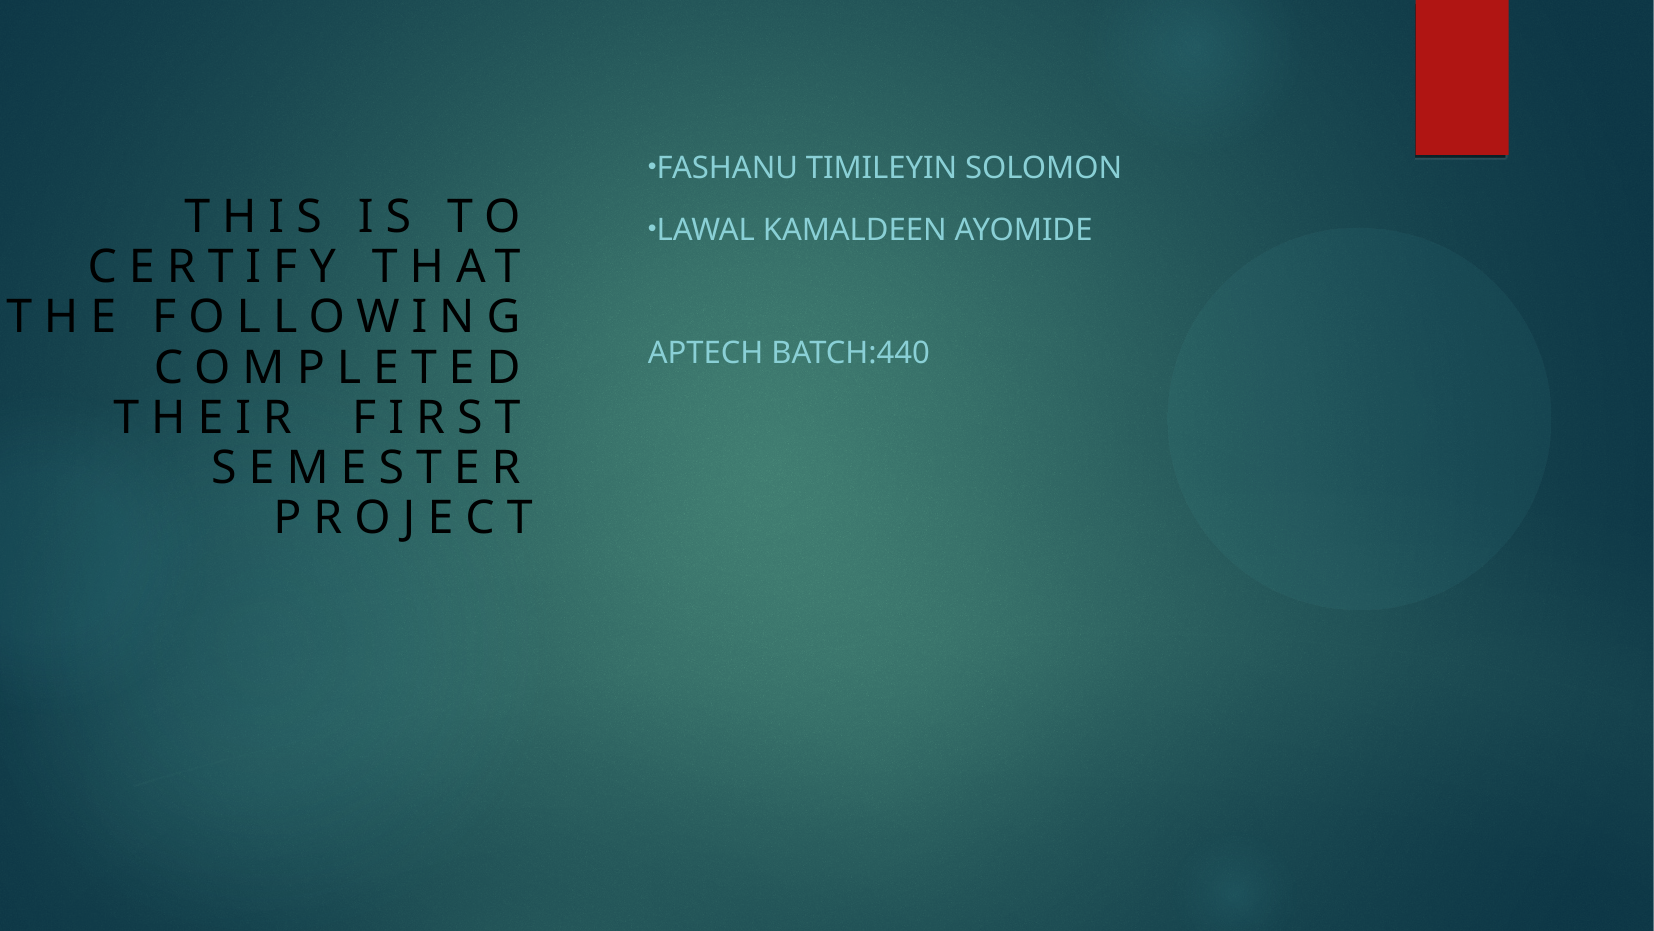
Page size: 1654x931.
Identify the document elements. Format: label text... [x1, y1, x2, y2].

subtitle FASHANU TIMILEYIN SOLOMON LAWAL KAMALDEEN AYOMIDE APTECH BATCH:440 [647, 139, 1499, 797]
picture [0, 0, 1654, 931]
title THIS IS TO CERTIFY THAT THE FOLLOWING COMPLETED THEIR FIRST SEMESTER PROJECT [0, 133, 533, 544]
